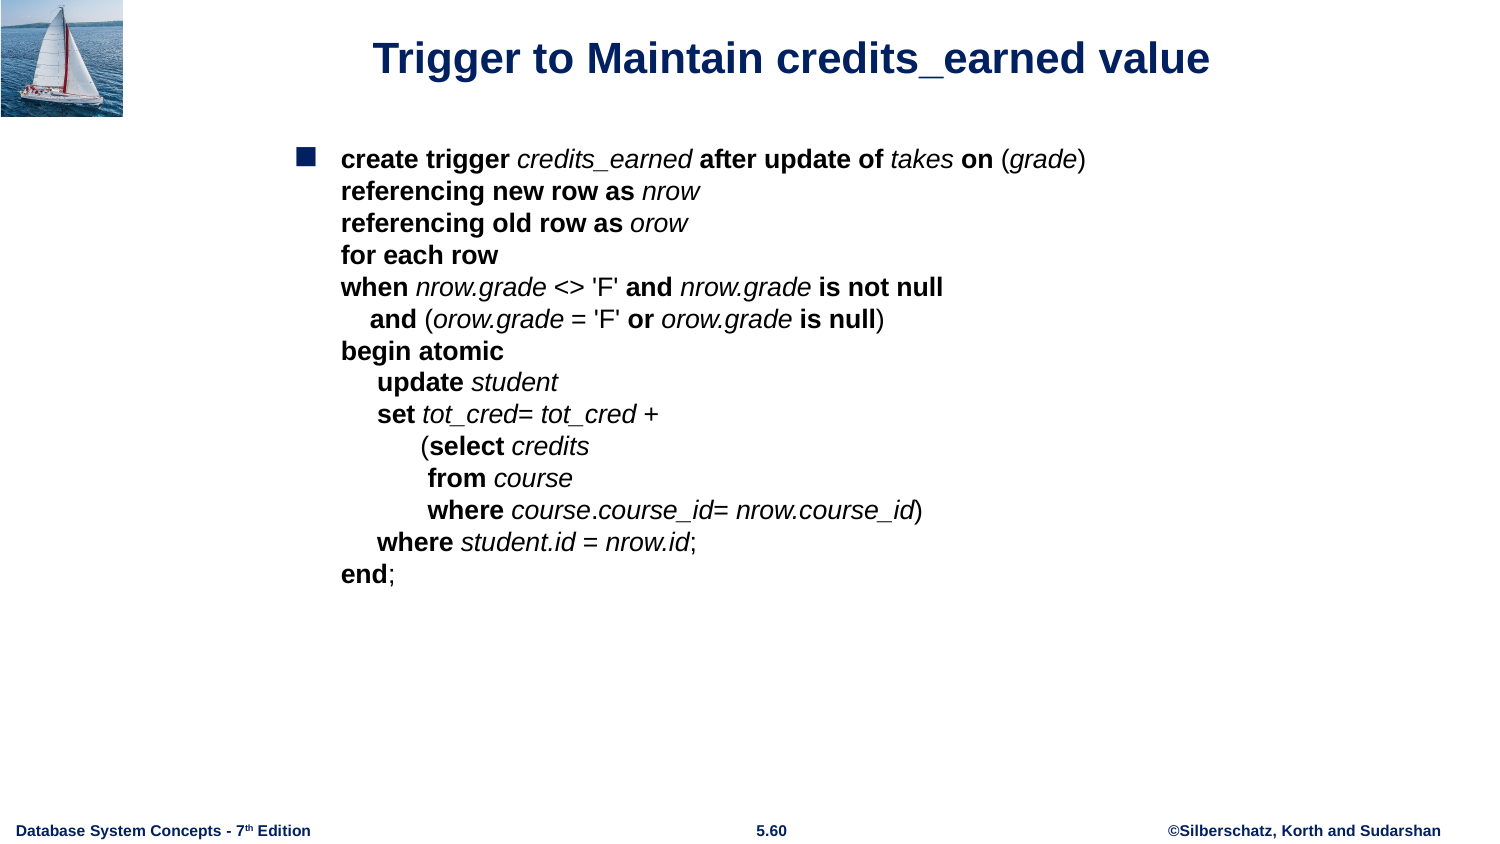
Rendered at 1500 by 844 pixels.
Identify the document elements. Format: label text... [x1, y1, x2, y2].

title Trigger to Maintain credits_earned value [294, 14, 1290, 90]
picture [0, 0, 123, 117]
list create trigger credits_earned after update of takes on (grade) referencing new row as nrow referencing old row as orow for each row when nrow.grade <> 'F' and nrow.grade is not null and (orow.grade = 'F' or orow.grade is null) begin atomic update student set tot_cred= tot_cred + (select credits from course where course.course_id= nrow.course_id) where student.id = nrow.id; end; [283, 134, 1267, 738]
